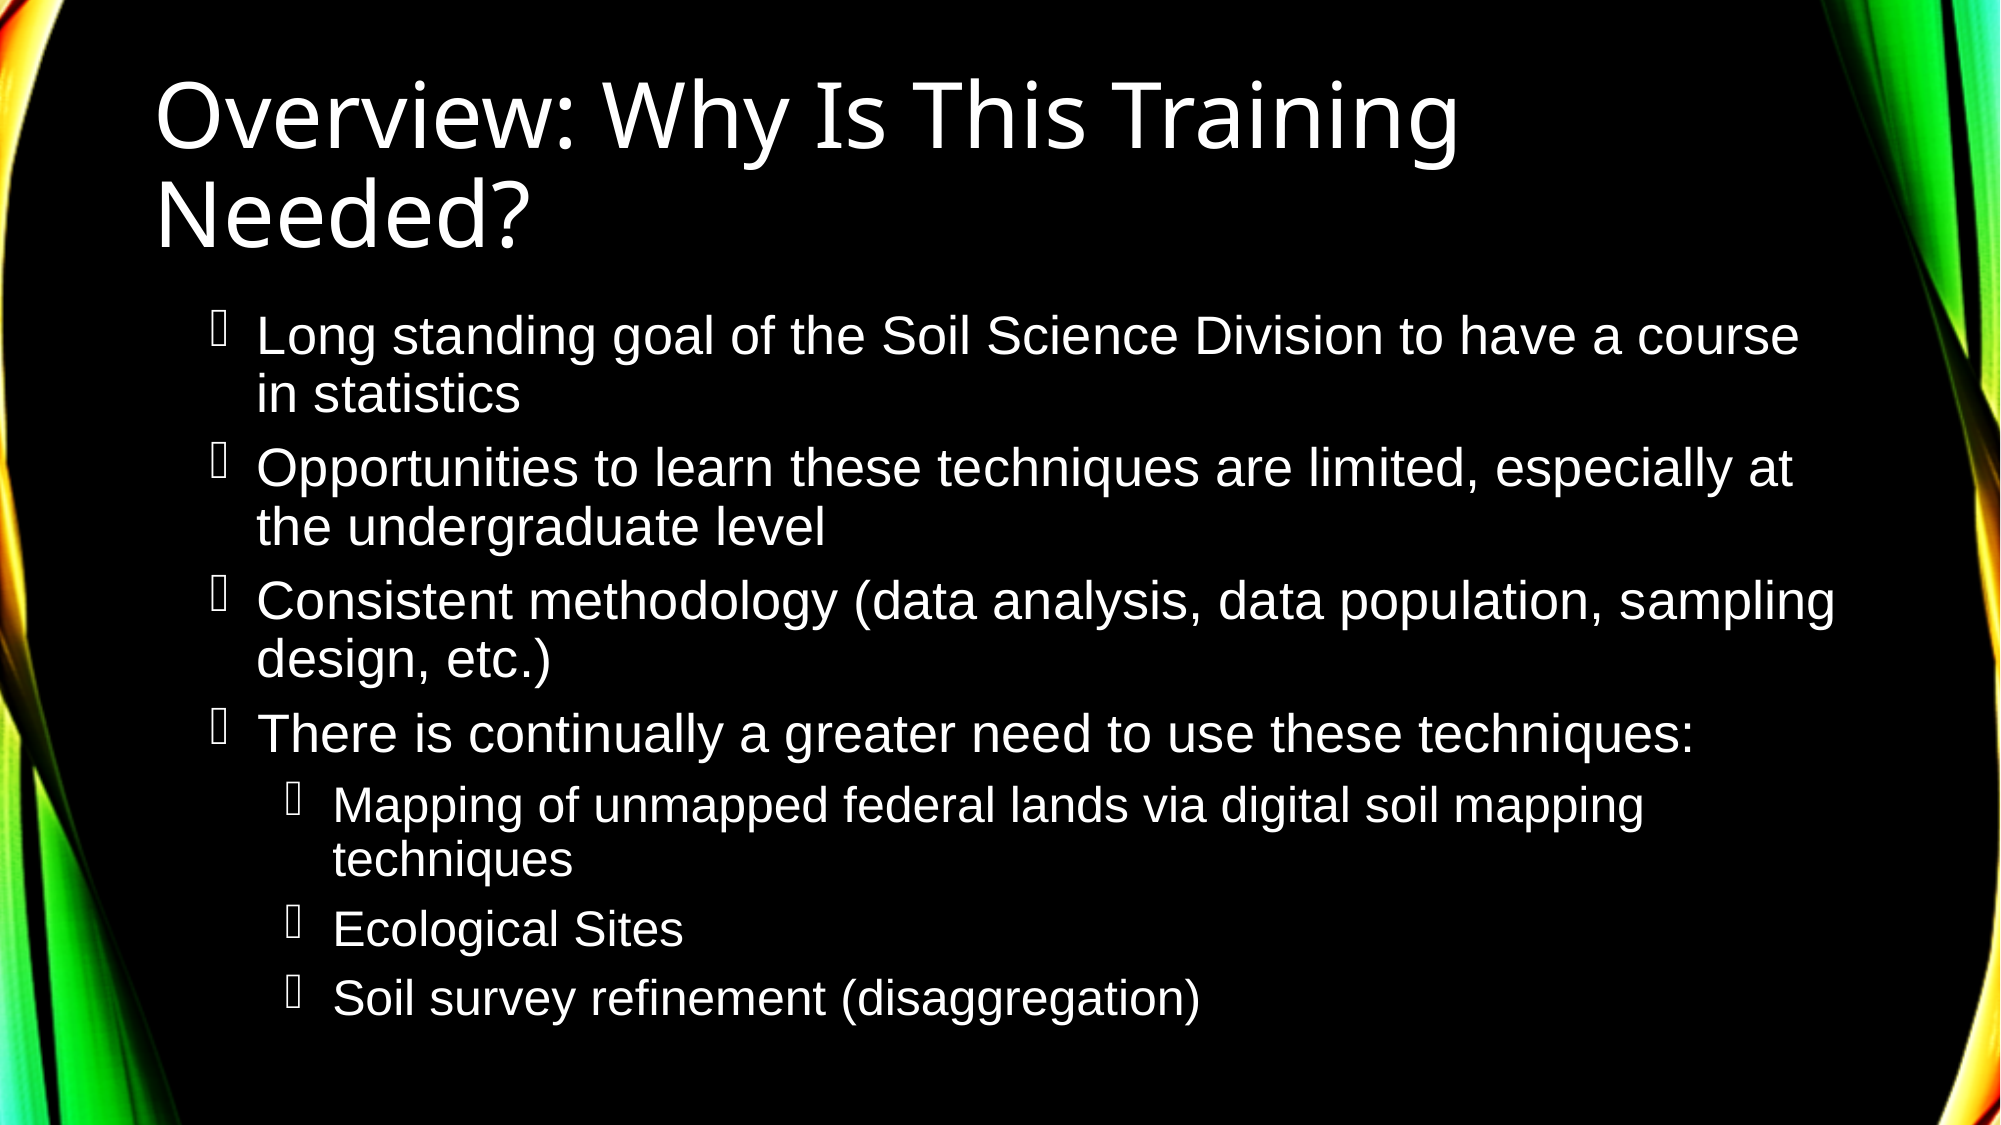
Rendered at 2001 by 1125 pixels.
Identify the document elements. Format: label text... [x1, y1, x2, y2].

title Overview: Why Is This Training Needed? [138, 60, 1864, 278]
picture [0, 0, 190, 1125]
list Long standing goal of the Soil Science Division to have a course in statistics Opportunities to learn these techniques are limited, especially at the undergraduate level Consistent methodology (data analysis, data population, sampling design, etc.) There is continually a greater need to use these techniques: Mapping of unmapped federal lands via digital soil mapping techniques Ecological Sites Soil survey refinement (disaggregation) [138, 299, 1864, 1069]
picture [1810, 0, 2001, 1125]
